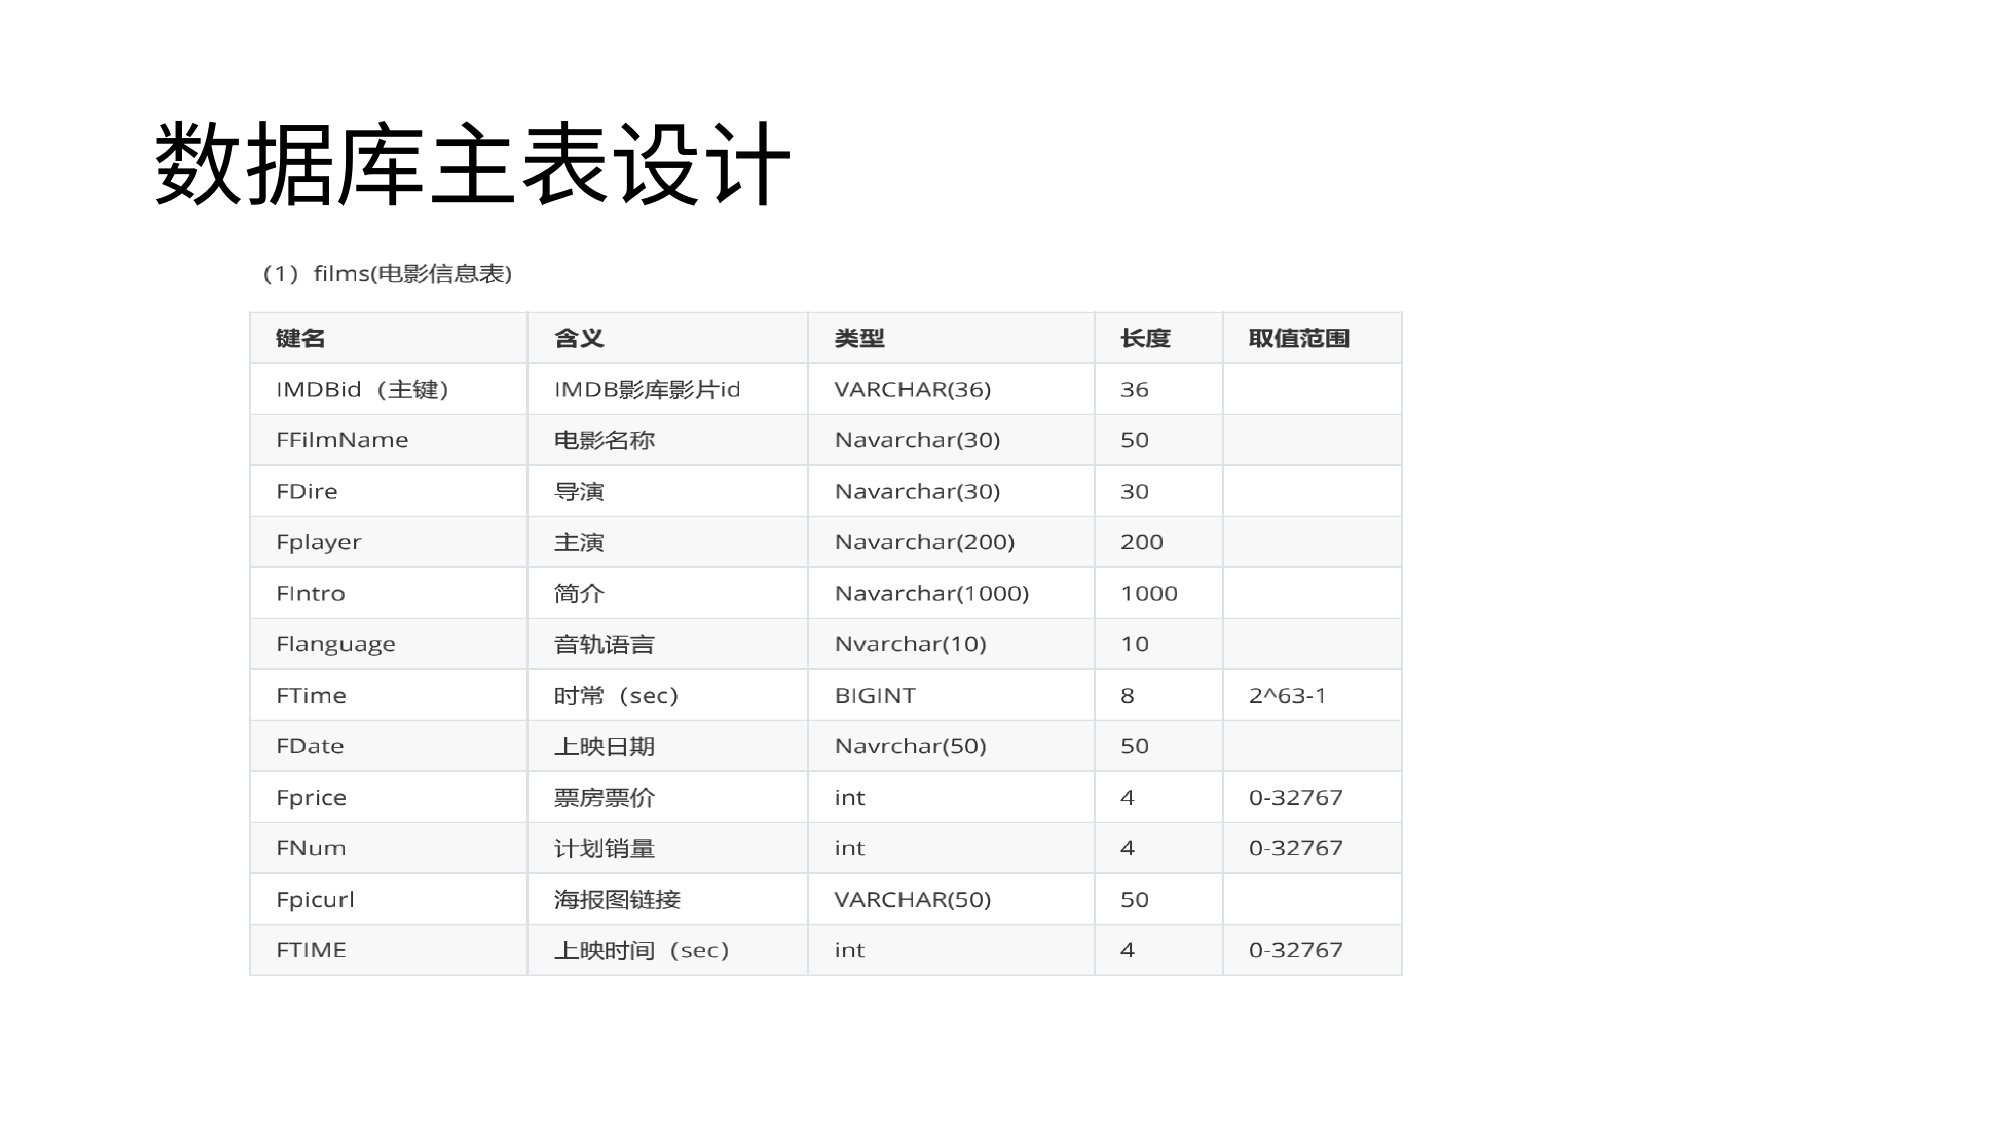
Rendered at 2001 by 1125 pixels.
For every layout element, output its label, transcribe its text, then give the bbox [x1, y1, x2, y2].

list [156, 250, 1498, 1014]
title 数据库主表设计 [137, 59, 1863, 278]
